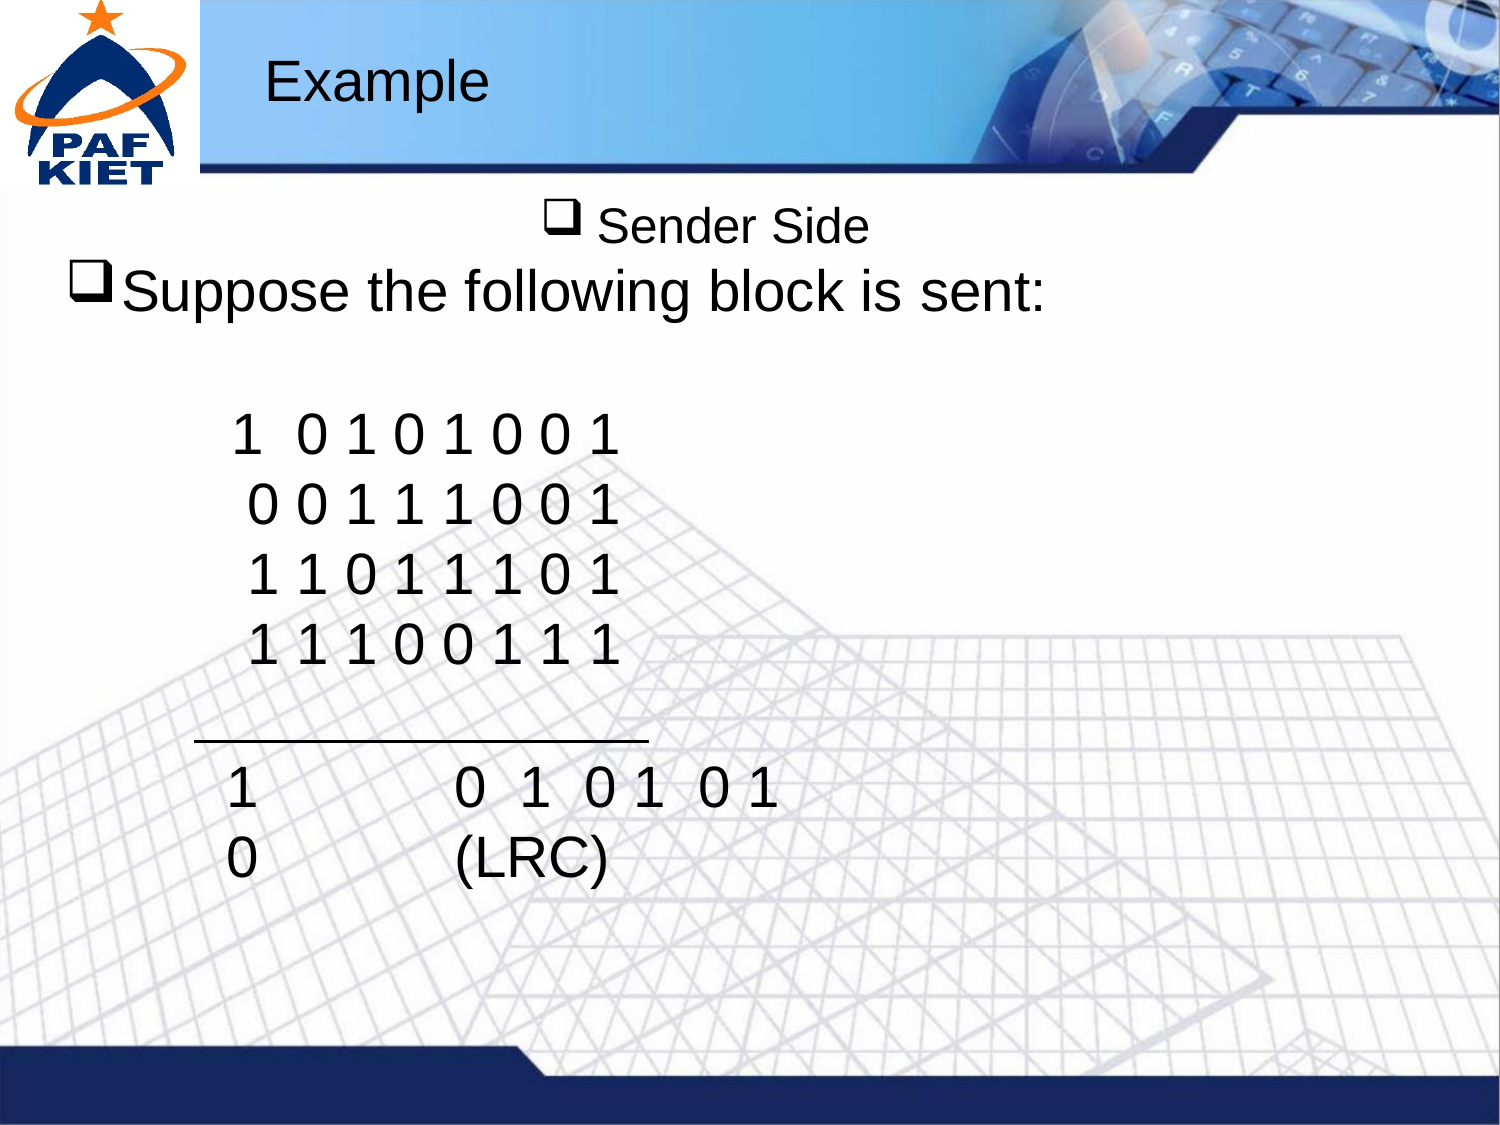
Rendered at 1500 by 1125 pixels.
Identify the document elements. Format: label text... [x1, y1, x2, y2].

text_box Sender Side Suppose the following block is sent: 1 0 1 0 1 0 0 1 0 0 1 1 1 0 0 1 1 1 0 1 1 1 0 1 1 1 1 0 0 1 1 1 1 0 1 0 1 0 1 0 (LRC) [62, 191, 1049, 890]
title Example [262, 40, 494, 191]
picture [0, 0, 1500, 1125]
